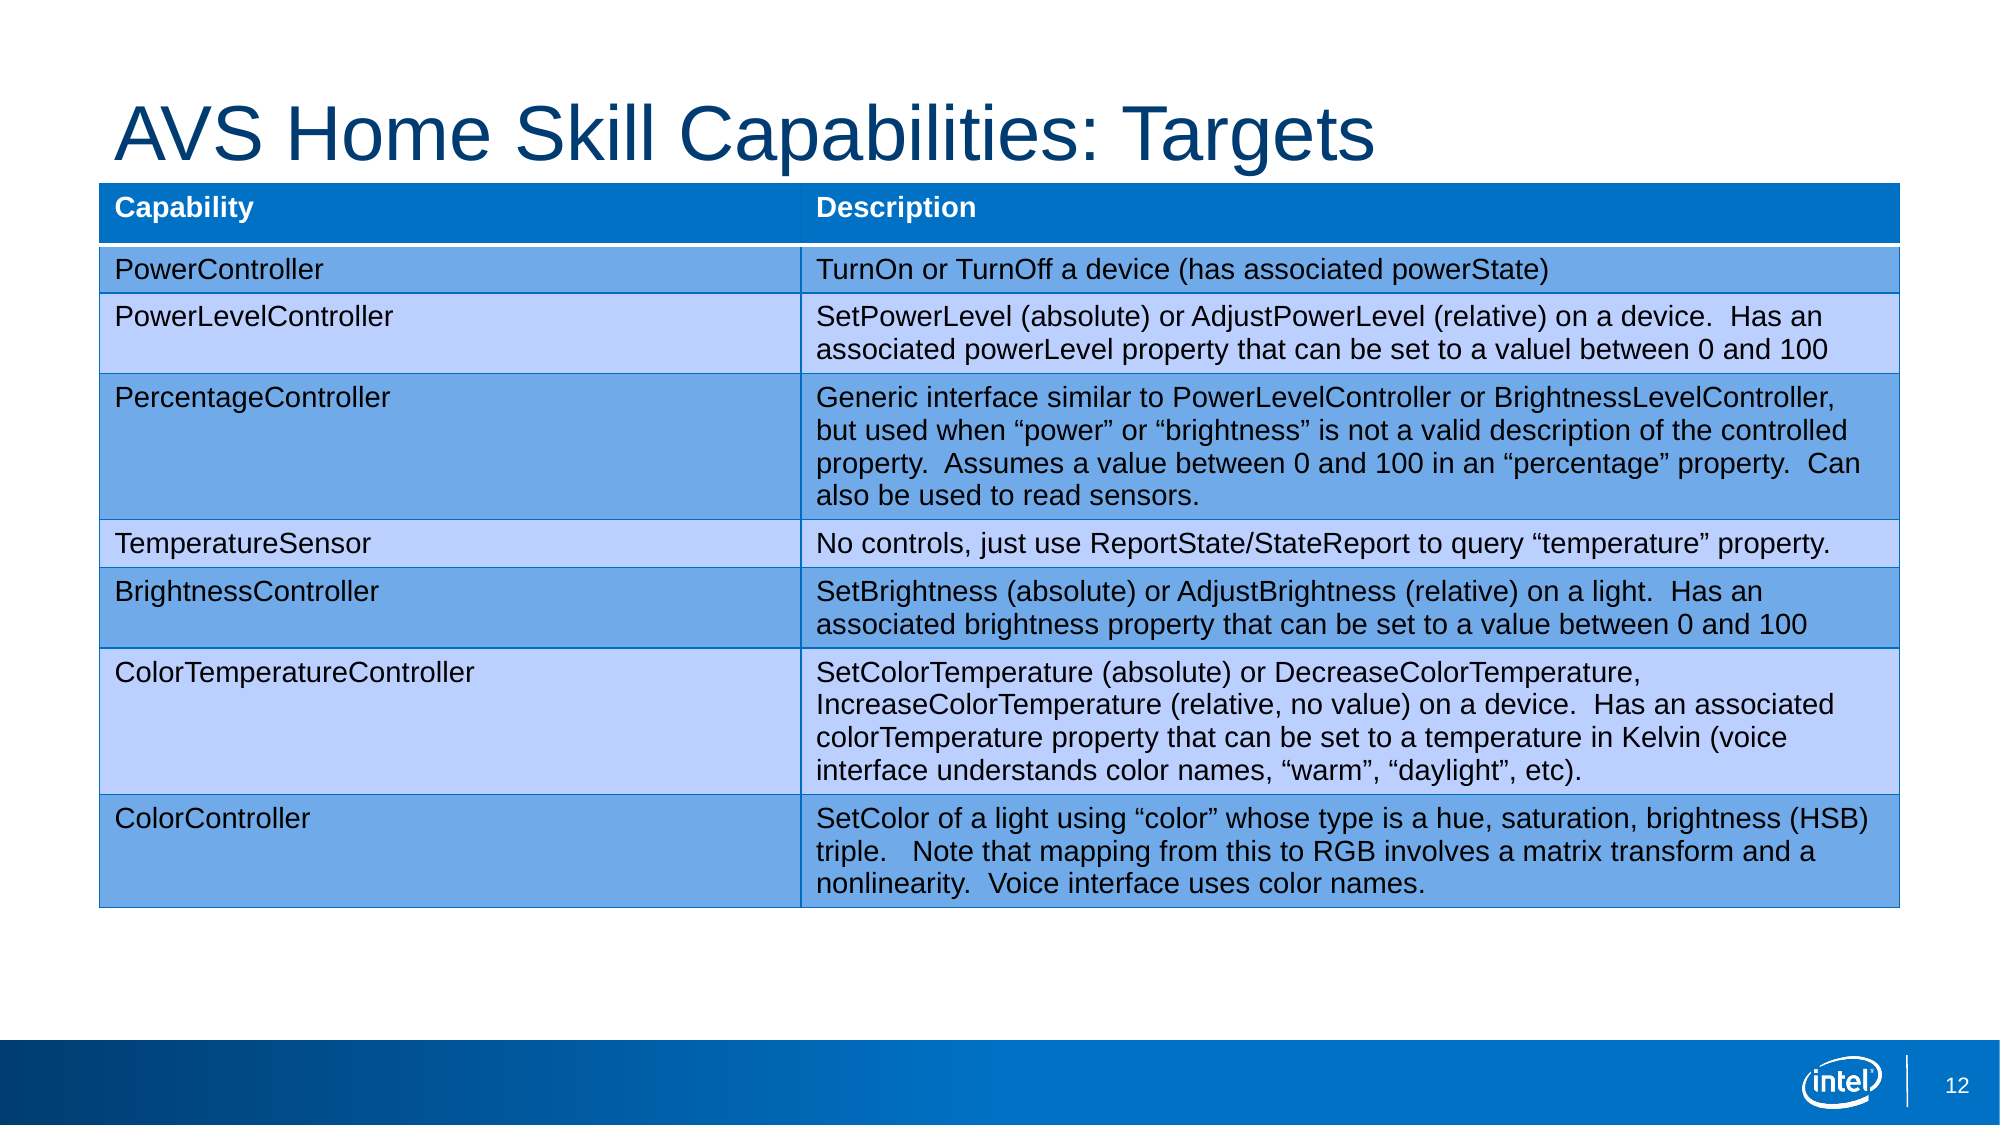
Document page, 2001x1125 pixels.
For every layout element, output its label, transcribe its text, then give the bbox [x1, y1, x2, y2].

table_cell PercentageController [100, 374, 800, 519]
table_cell SetPowerLevel (absolute) or AdjustPowerLevel (relative) on a device. Has an associated powerLevel property that can be set to a valuel between 0 and 100 [802, 294, 1899, 373]
table_header Description [802, 185, 1899, 243]
title AVS Home Skill Capabilities: Targets [99, 67, 1900, 183]
table_cell TurnOn or TurnOff a device (has associated powerState) [802, 247, 1899, 292]
table_cell Generic interface similar to PowerLevelController or BrightnessLevelController, but used when “power” or “brightness” is not a valid description of the controlled property. Assumes a value between 0 and 100 in an “percentage” property. Can also be used to read sensors. [802, 374, 1899, 519]
table_cell SetColor of a light using “color” whose type is a hue, saturation, brightness (HSB) triple. Note that mapping from this to RGB involves a matrix transform and a nonlinearity. Voice interface uses color names. [802, 795, 1899, 907]
table_cell SetBrightness (absolute) or AdjustBrightness (relative) on a light. Has an associated brightness property that can be set to a value between 0 and 100 [802, 568, 1899, 647]
table_cell BrightnessController [100, 568, 800, 647]
table_cell PowerController [100, 247, 800, 292]
table_cell ColorController [100, 795, 800, 907]
table_cell TemperatureSensor [100, 520, 800, 567]
table_header Capability [100, 185, 800, 243]
table_cell ColorTemperatureController [100, 649, 800, 794]
slide_number 12 [1503, 1055, 1970, 1116]
table_cell SetColorTemperature (absolute) or DecreaseColorTemperature, IncreaseColorTemperature (relative, no value) on a device. Has an associated colorTemperature property that can be set to a temperature in Kelvin (voice interface understands color names, “warm”, “daylight”, etc). [802, 649, 1899, 794]
table_cell No controls, just use ReportState/StateReport to query “temperature” property. [802, 520, 1899, 567]
table_cell PowerLevelController [100, 294, 800, 373]
